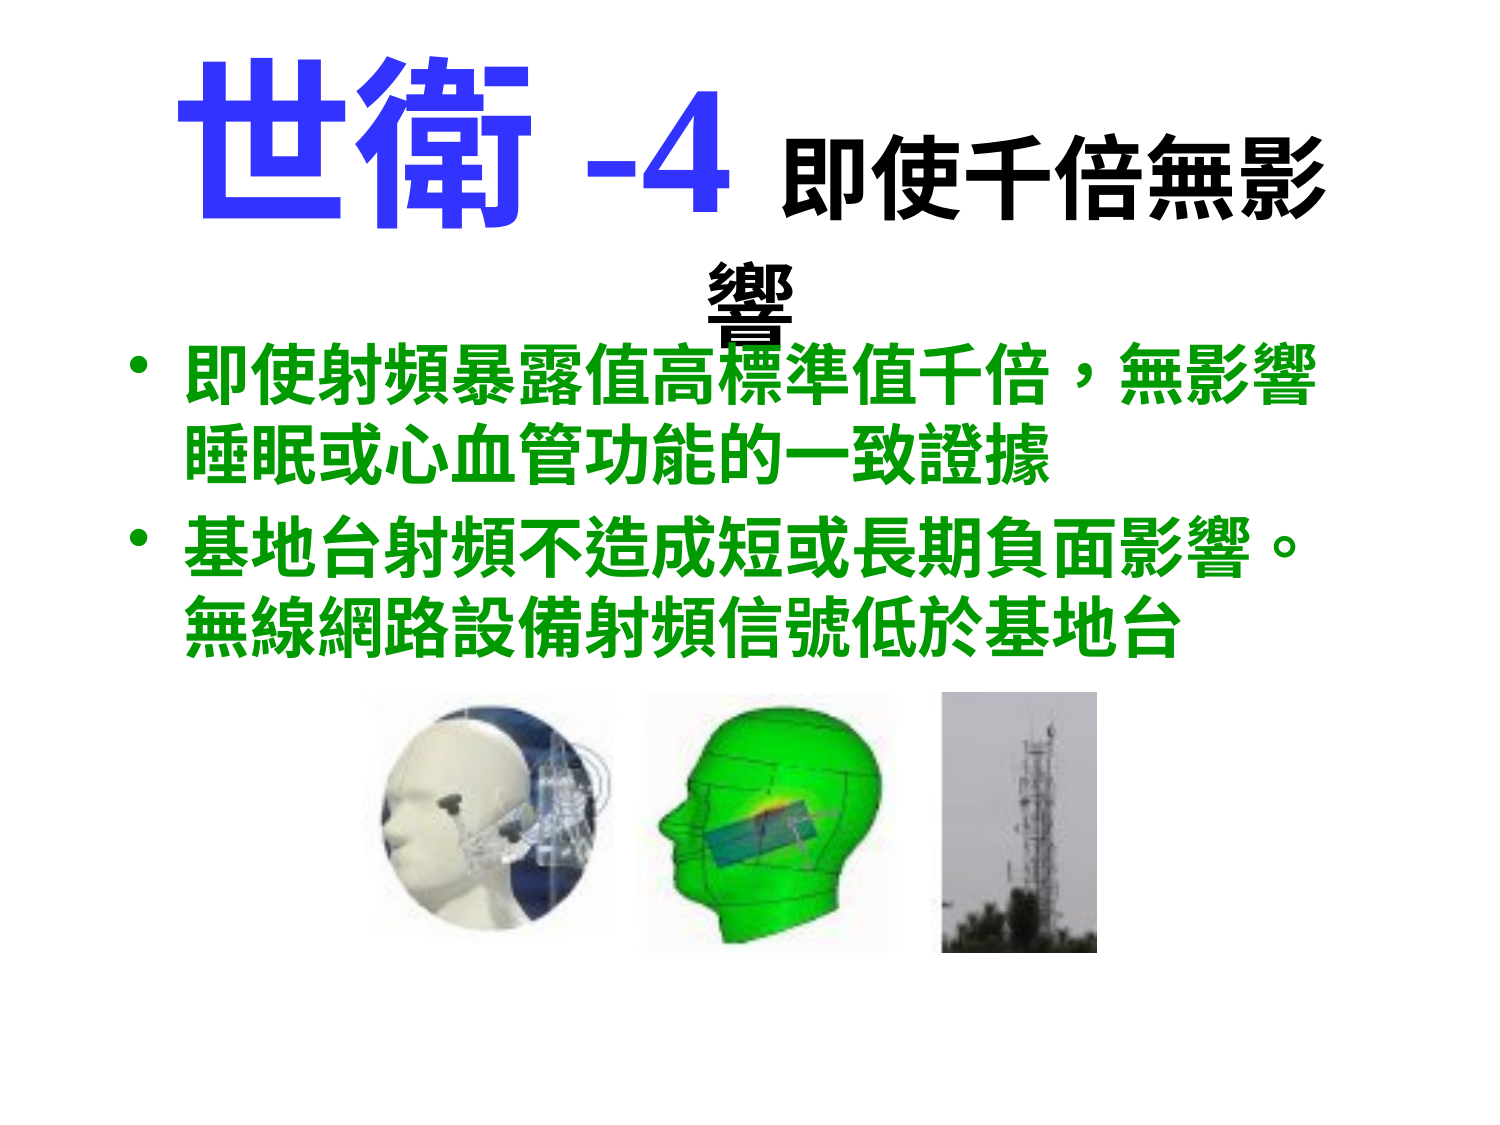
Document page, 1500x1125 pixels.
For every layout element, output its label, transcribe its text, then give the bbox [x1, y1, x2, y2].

picture [359, 691, 1098, 953]
title 世衛-4 即使千倍無影響 [112, 99, 1388, 288]
list 即使射頻暴露值高標準值千倍，無影響睡眠或心血管功能的一致證據 基地台射頻不造成短或長期負面影響。無線網路設備射頻信號低於基地台 [112, 324, 1388, 1000]
